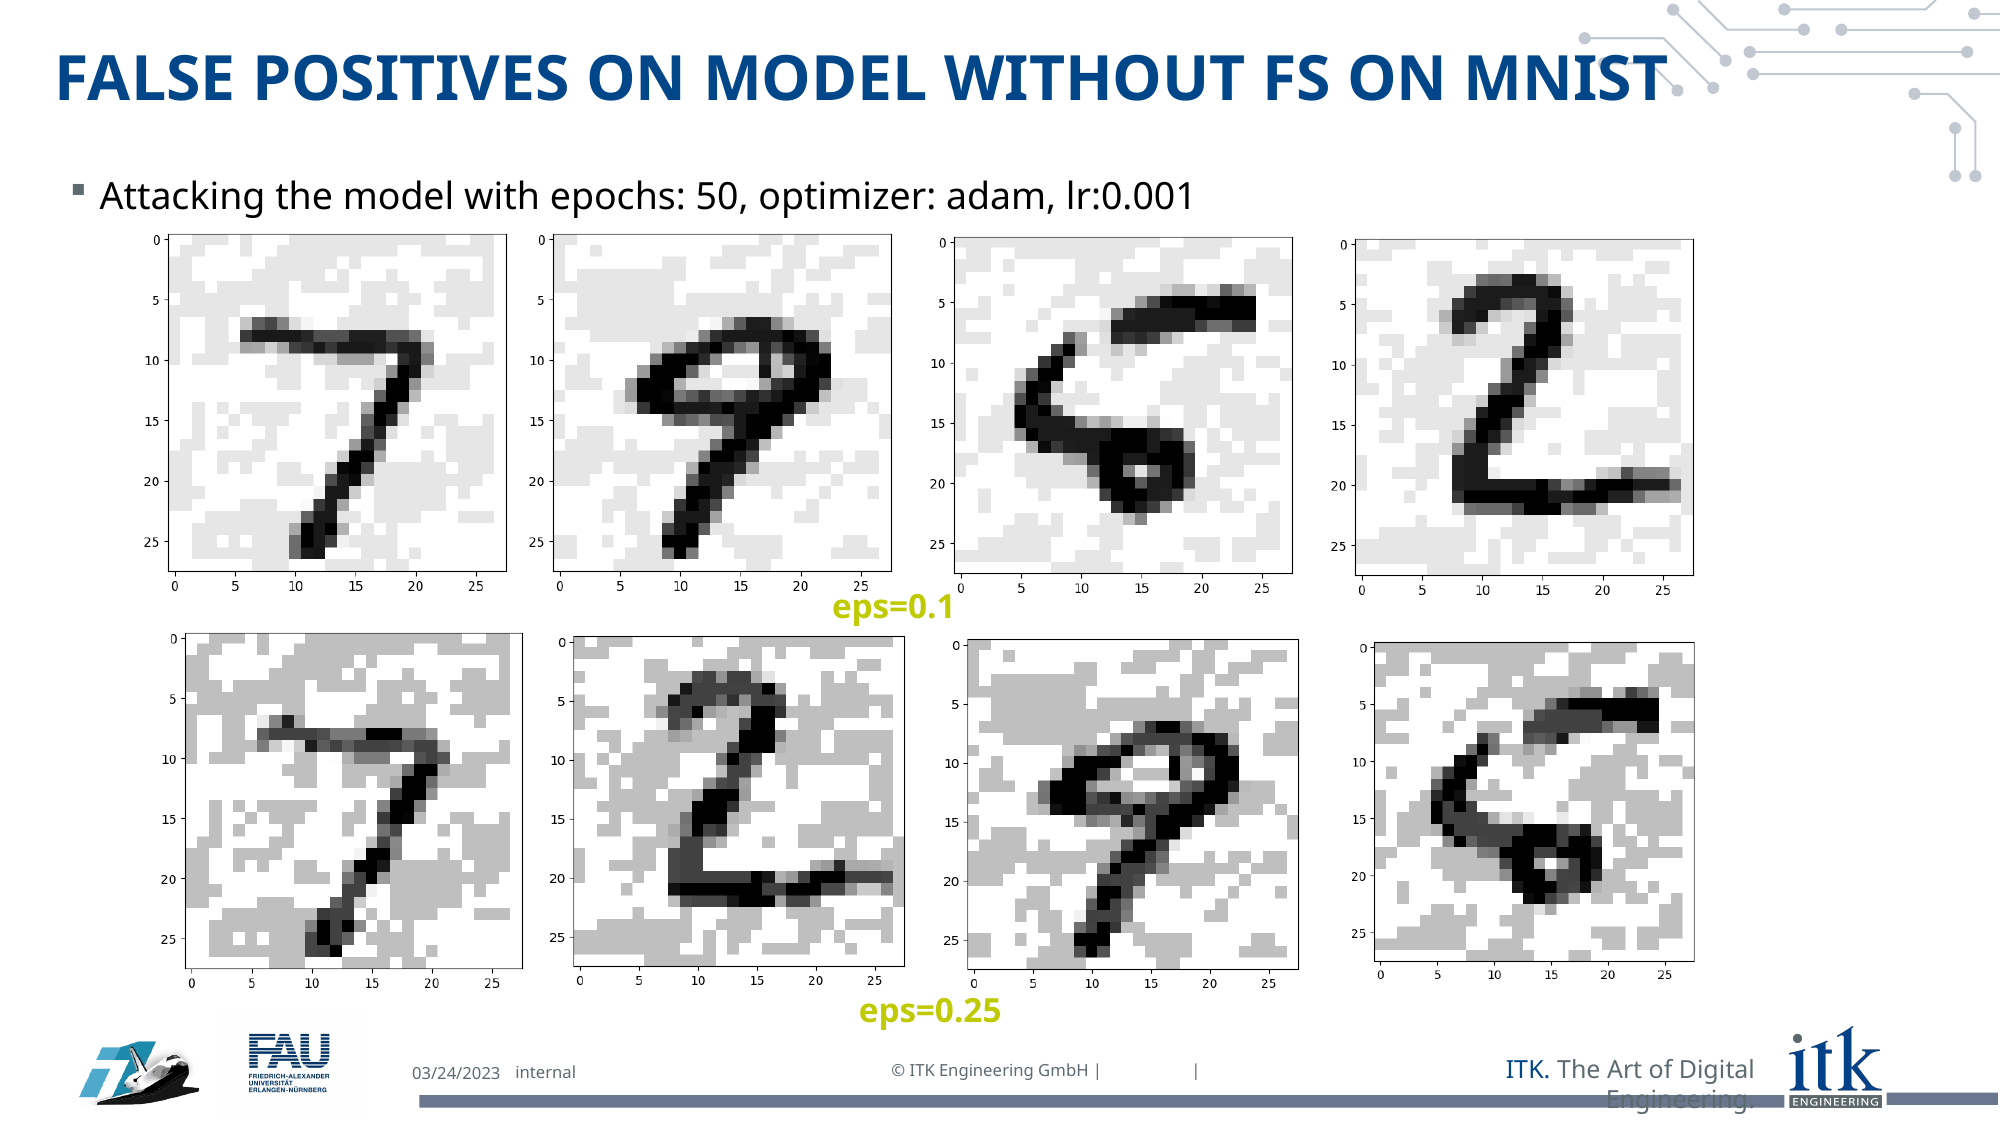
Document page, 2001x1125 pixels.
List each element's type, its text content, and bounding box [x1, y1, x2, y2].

picture [77, 1039, 200, 1108]
picture [1789, 1026, 1882, 1108]
title FALSE POSITIVES on MODEL Without FS ON MNIST [54, 38, 1863, 114]
text_box eps=0.25 [677, 1010, 1192, 1049]
list Attacking the model with epochs: 50, optimizer: adam, lr:0.001 [54, 164, 1945, 314]
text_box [133, 224, 1701, 607]
text_box eps=0.1 [641, 617, 1156, 622]
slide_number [409, 1062, 503, 1084]
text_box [150, 623, 1701, 1000]
footer internal [515, 1062, 728, 1084]
picture [215, 1007, 364, 1119]
